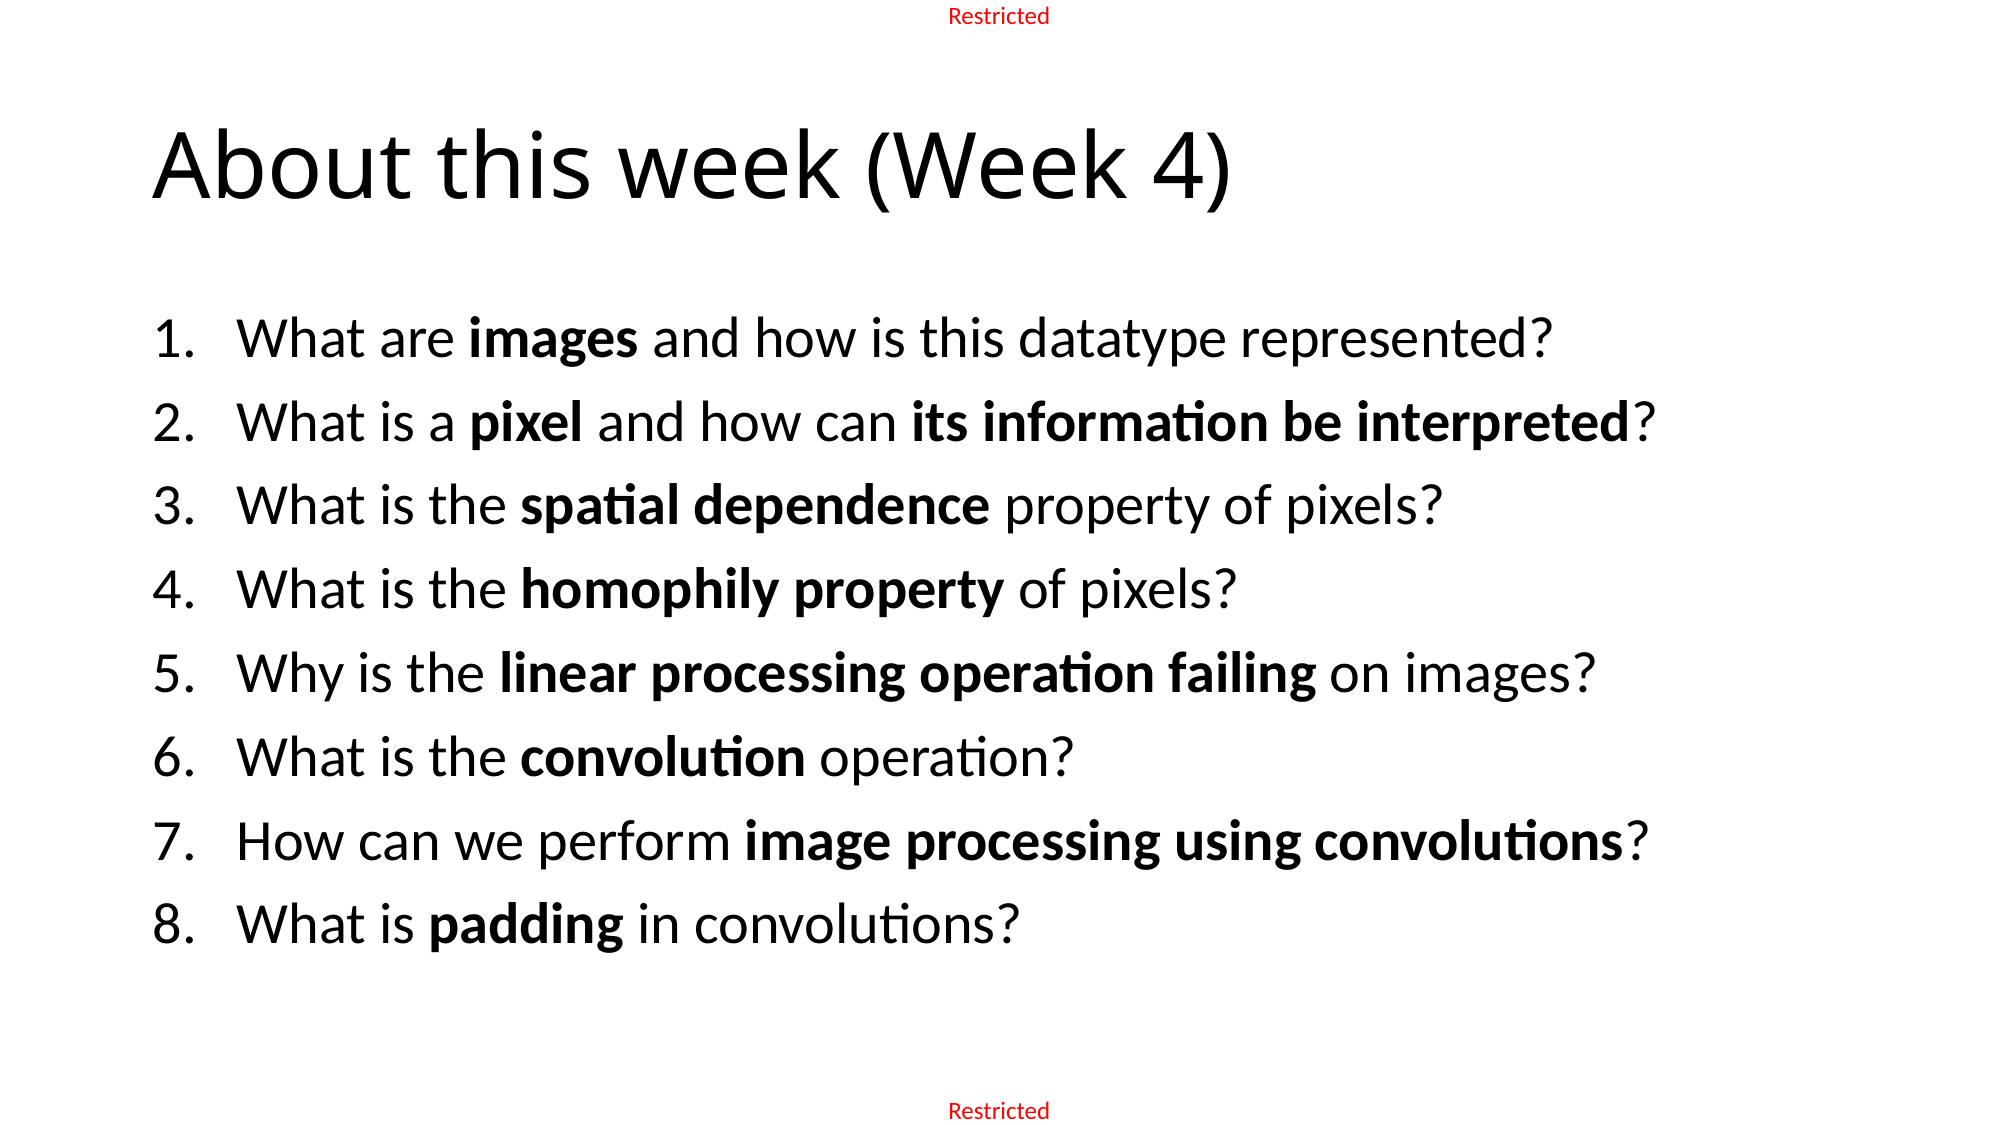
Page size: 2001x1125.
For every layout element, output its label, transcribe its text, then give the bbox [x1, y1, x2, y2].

list What are images and how is this datatype represented? What is a pixel and how can its information be interpreted? What is the spatial dependence property of pixels? What is the homophily property of pixels? Why is the linear processing operation failing on images? What is the convolution operation? How can we perform image processing using convolutions? What is padding in convolutions? [137, 299, 1863, 1014]
title About this week (Week 4) [137, 59, 1863, 278]
